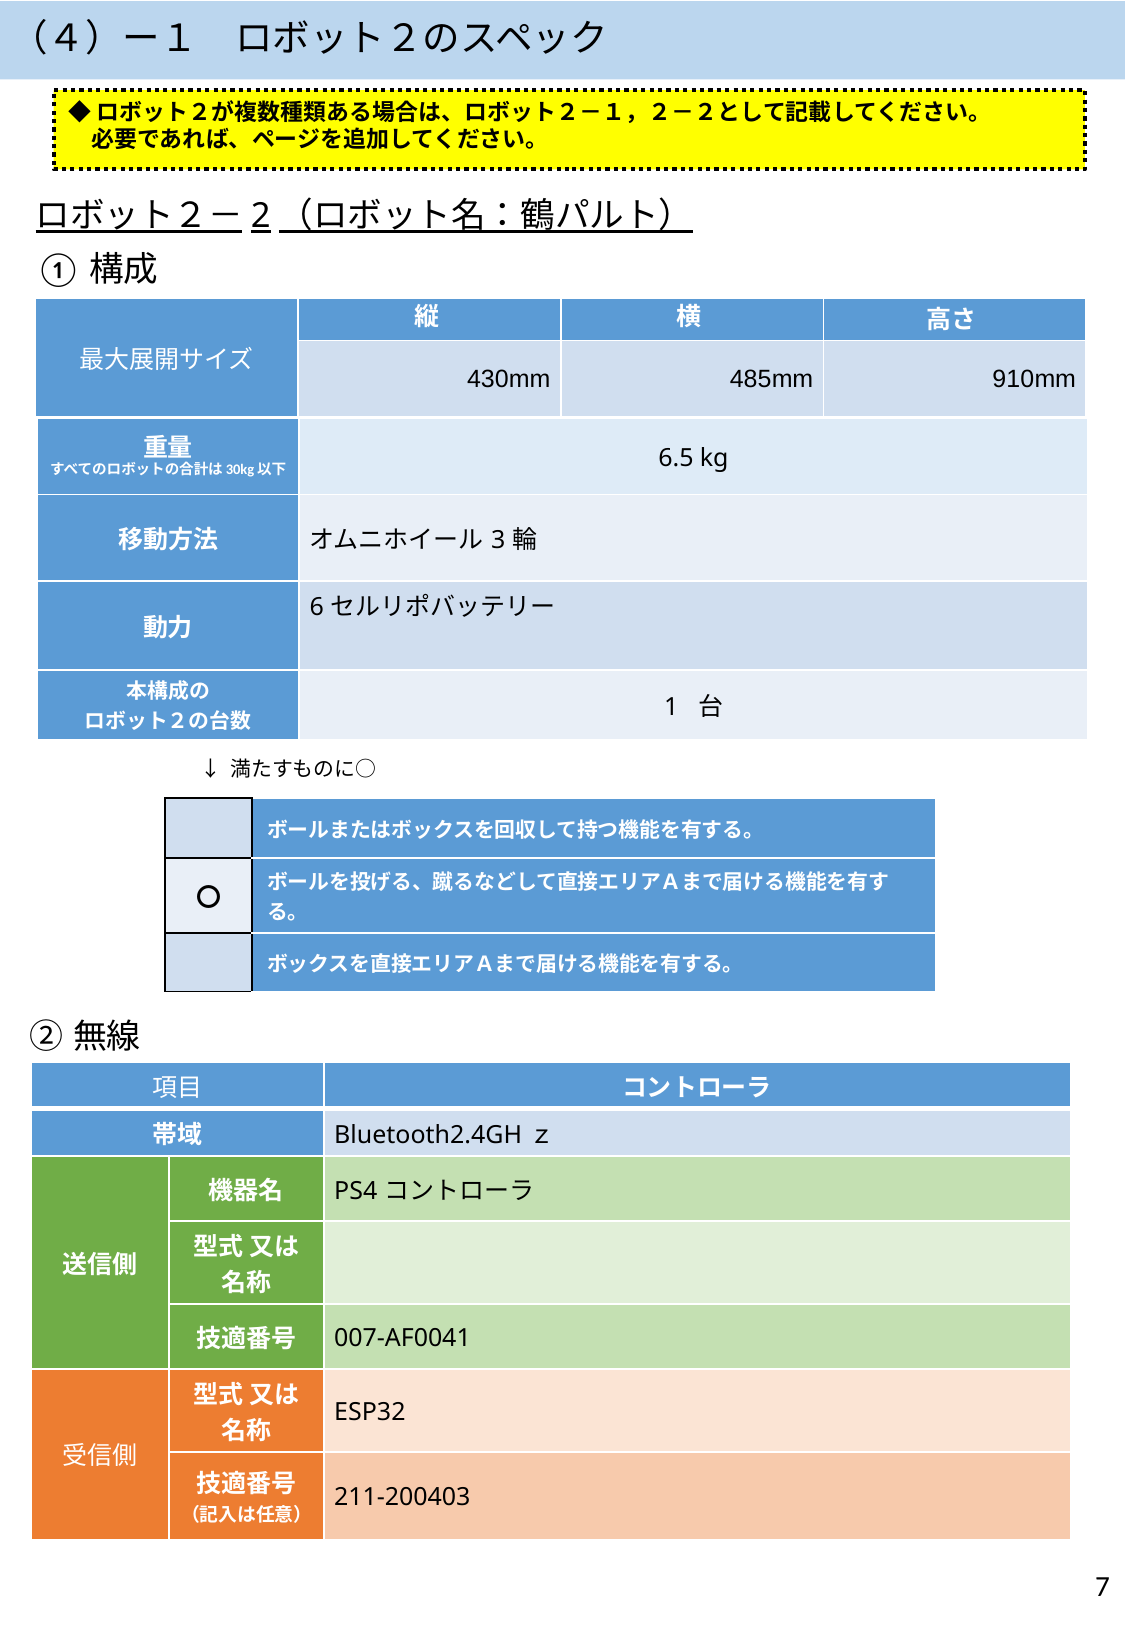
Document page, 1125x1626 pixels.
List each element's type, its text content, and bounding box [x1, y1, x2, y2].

table_header ボールまたはボックスを回収して持つ機能を有する。 [253, 799, 935, 857]
table_cell 485mm [562, 341, 823, 416]
table_header コントローラ [325, 1063, 1070, 1106]
table_cell 211-200403 [325, 1453, 1070, 1539]
table_cell 910mm [824, 341, 1085, 416]
table_cell [325, 1222, 1070, 1303]
table_cell ボールを投げる、蹴るなどして直接エリアＡまで届ける機能を有する。 [253, 859, 935, 932]
title （４）ー１ ロボット２のスペック [0, 0, 936, 80]
table_header 重量 すべてのロボットの合計は30kg以下 [38, 419, 298, 494]
text_box ①構成 [25, 257, 1077, 310]
table_cell 〇 [166, 859, 251, 932]
table_cell PS4コントローラ [325, 1157, 1070, 1220]
table_cell 技適番号 （記入は任意） [170, 1453, 323, 1539]
table_header 横 [562, 299, 823, 340]
slide_number 7 [871, 1541, 1125, 1625]
table_cell ESP32 [325, 1370, 1070, 1451]
table_cell ボックスを直接エリアＡまで届ける機能を有する。 [253, 934, 935, 991]
table_cell 帯域 [32, 1111, 323, 1155]
table_cell 1 台 [300, 671, 1087, 739]
table_cell 技適番号 [170, 1305, 323, 1368]
table_cell [166, 934, 251, 991]
table_header 高さ [824, 299, 1085, 340]
text_box ロボット２－2（ロボット名：鶴パルト） [25, 176, 1077, 257]
table_cell 送信側 [32, 1157, 168, 1368]
table_header [166, 799, 251, 857]
table_cell 移動方法 [38, 495, 298, 580]
table_cell 型式 又は 名称 [170, 1222, 323, 1303]
table_cell 機器名 [170, 1157, 323, 1220]
text_box ◆ロボット２が複数種類ある場合は、ロボット２－１，２－２として記載してください。 必要であれば、ページを追加してください。 [52, 88, 1087, 171]
table_header 縦 [299, 299, 560, 340]
table_header 項目 [32, 1063, 323, 1106]
table_header 最大展開サイズ [36, 299, 297, 416]
table_cell 型式 又は 名称 [170, 1370, 323, 1451]
table_cell 6セルリポバッテリー [300, 582, 1087, 669]
text_box ②無線 [19, 1008, 1071, 1063]
table_cell 007-AF0041 [325, 1305, 1070, 1368]
table_header 6.5 kg [300, 419, 1087, 494]
table_cell 430mm [299, 341, 560, 416]
table_cell Bluetooth2.4GHｚ [325, 1111, 1070, 1155]
table_cell 動力 [38, 582, 298, 669]
text_box ↓ 満たすものに○ [185, 748, 511, 789]
table_cell 本構成の ロボット２の台数 [38, 671, 298, 739]
table_cell 受信側 [32, 1370, 168, 1539]
table_cell オムニホイール3輪 [300, 495, 1087, 580]
